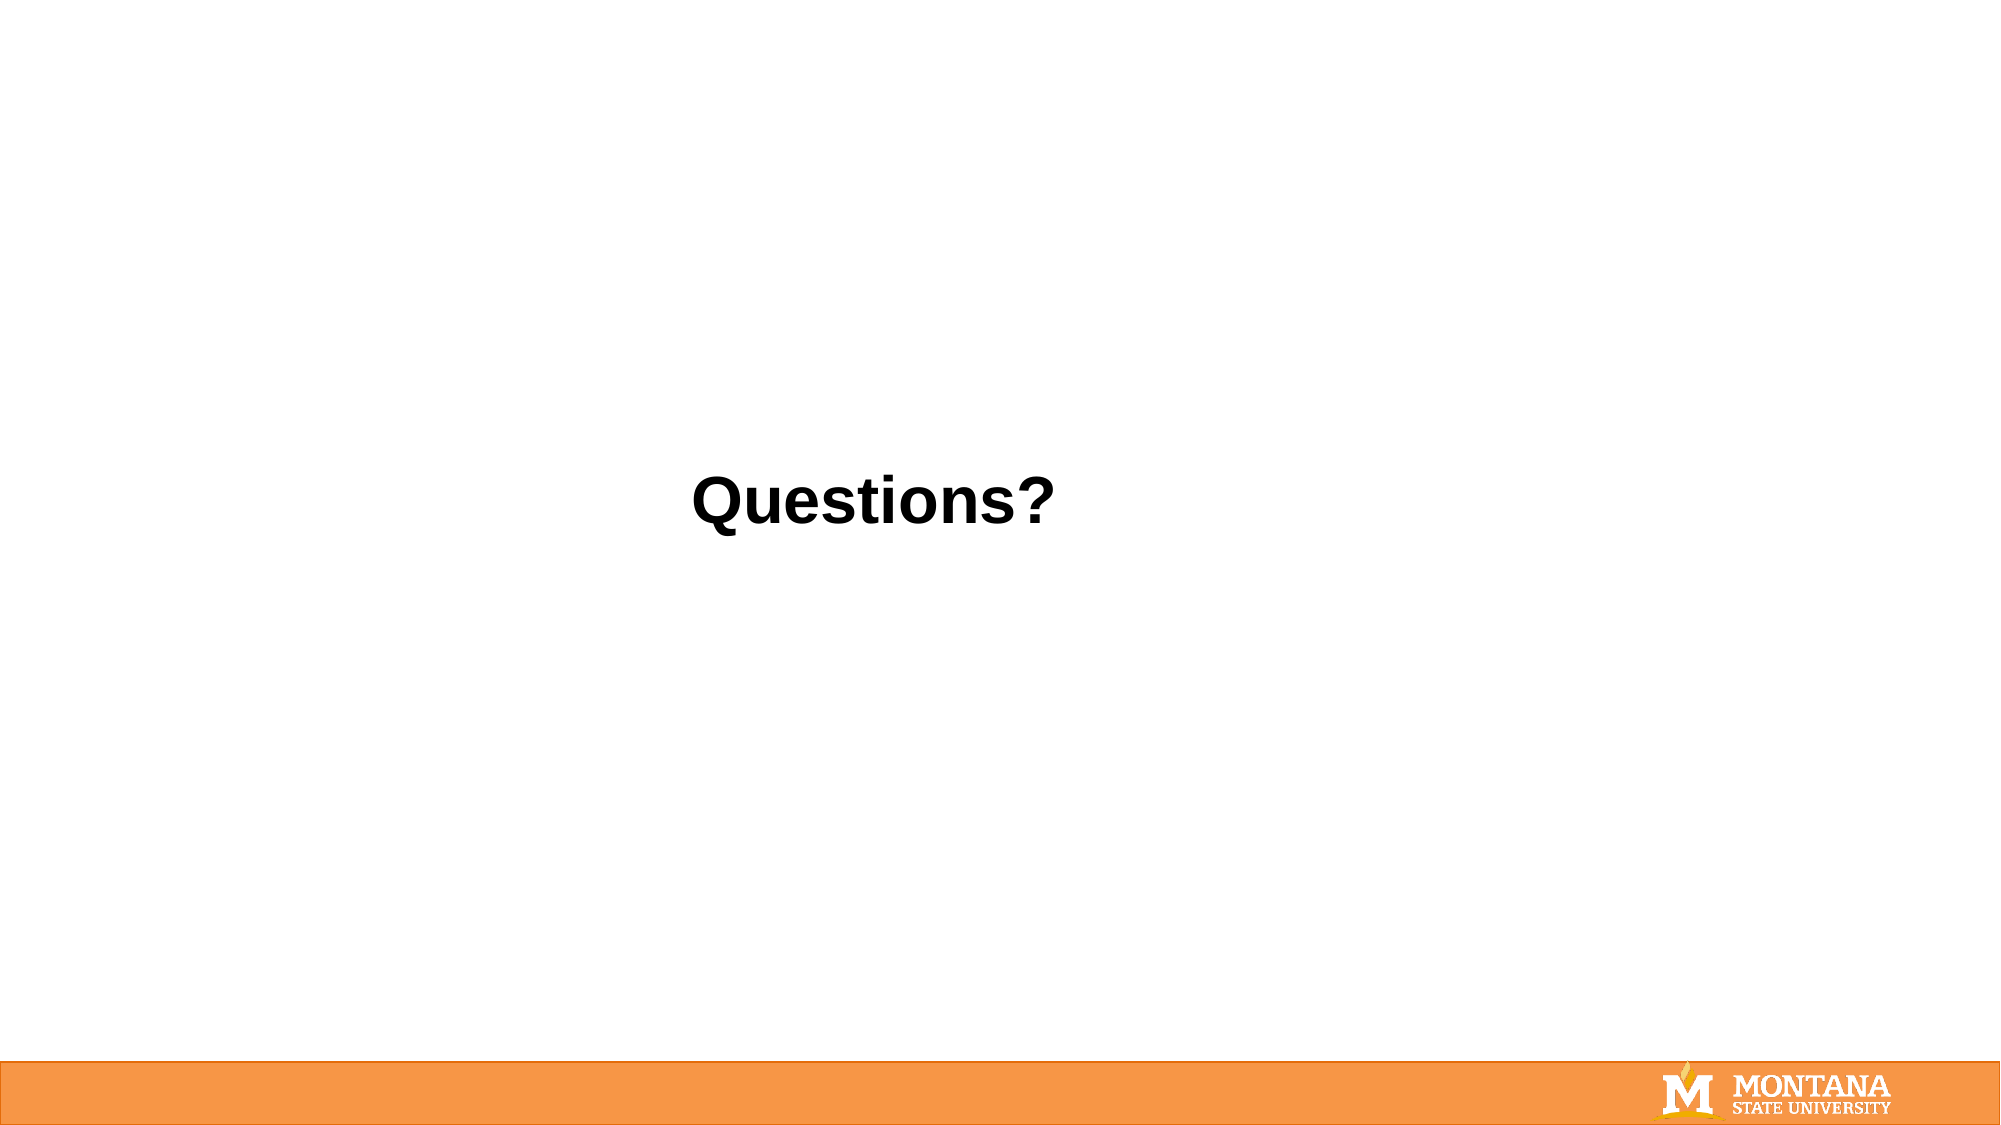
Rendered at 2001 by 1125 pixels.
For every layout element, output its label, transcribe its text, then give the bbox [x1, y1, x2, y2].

picture [1649, 1060, 1892, 1122]
text_box Questions? [676, 449, 1073, 545]
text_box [0, 1060, 1647, 1125]
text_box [1892, 1060, 2000, 1125]
